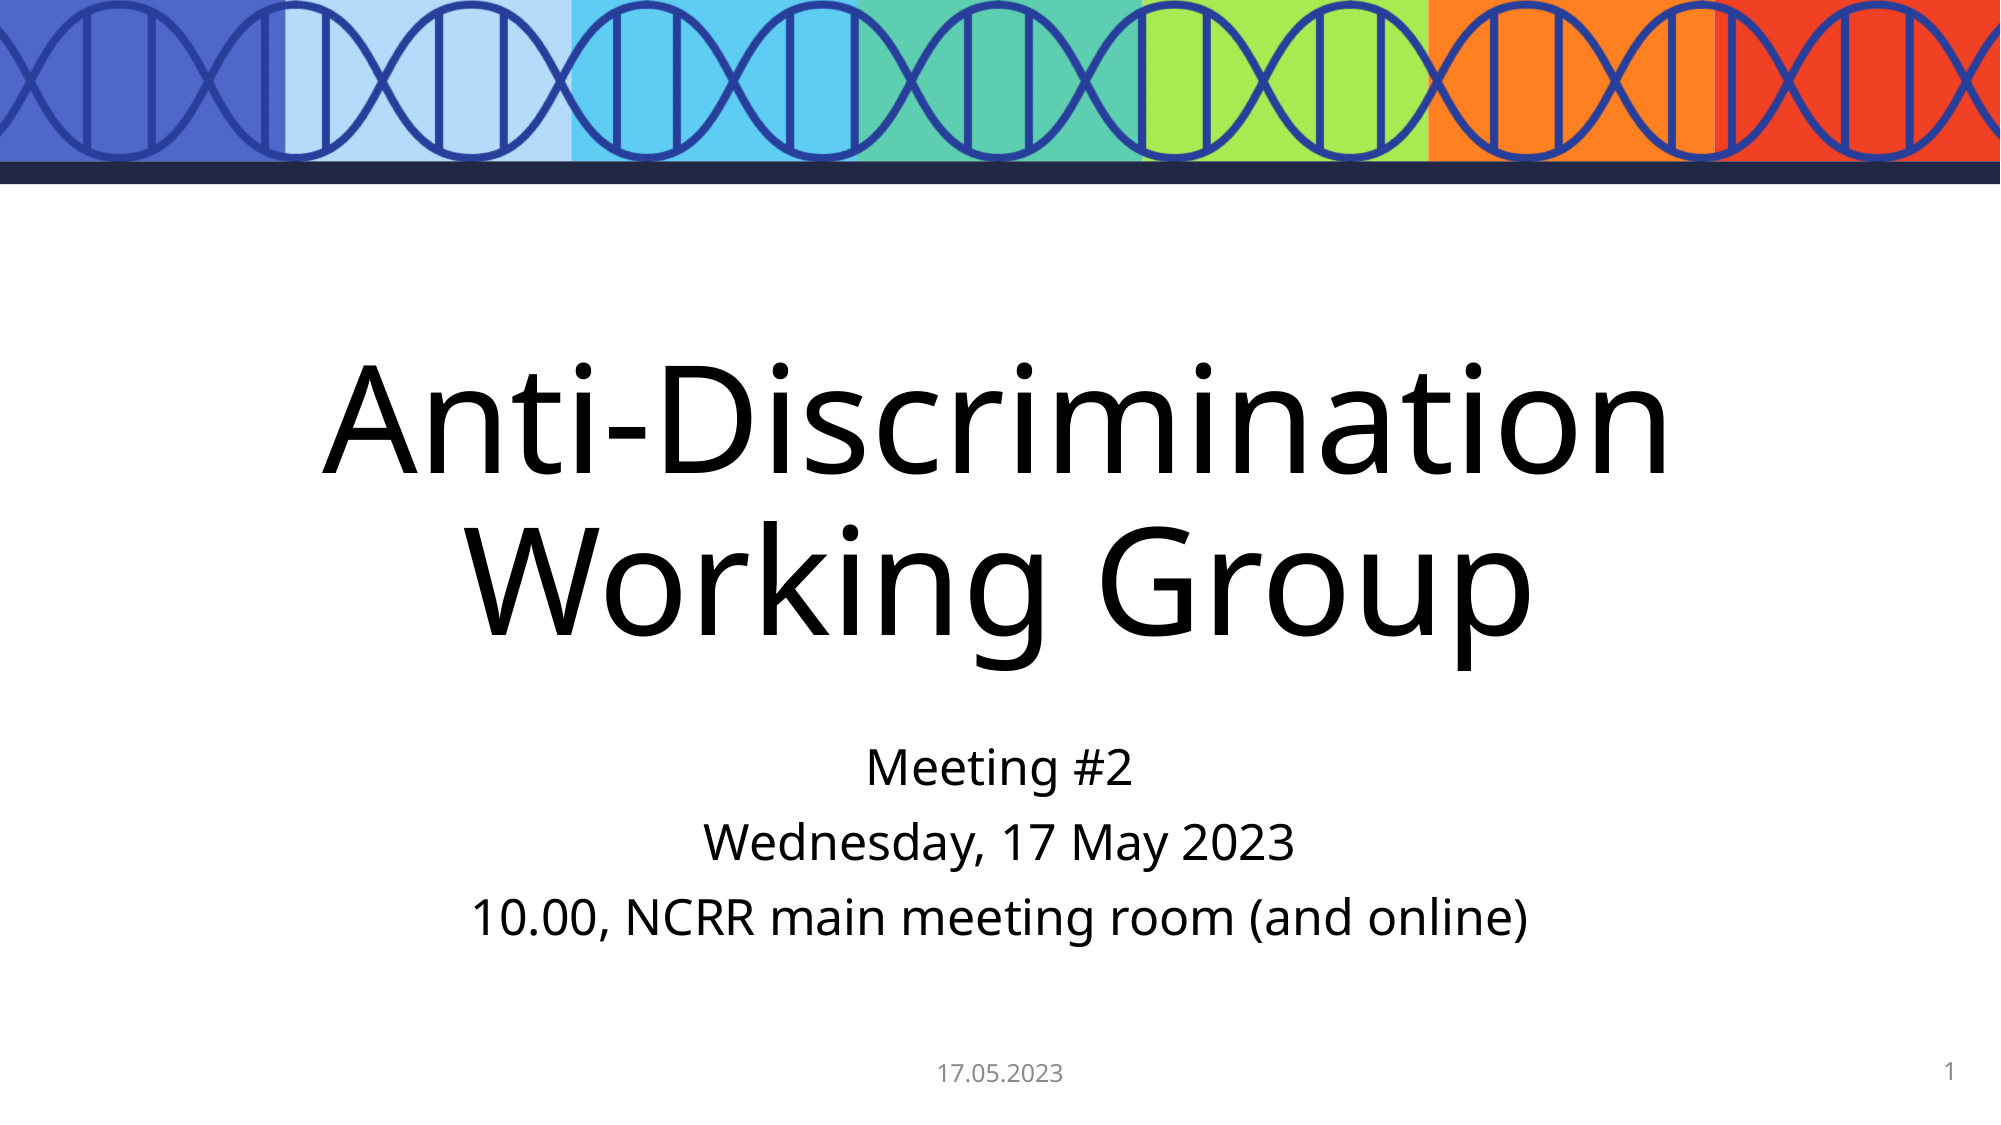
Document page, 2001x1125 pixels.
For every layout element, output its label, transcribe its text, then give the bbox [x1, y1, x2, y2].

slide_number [774, 1042, 1225, 1103]
title Anti-Discrimination Working Group [249, 283, 1750, 676]
subtitle Meeting #2 Wednesday, 17 May 2023 10.00, NCRR main meeting room (and online) [249, 735, 1750, 962]
slide_number 1 [1904, 1042, 1973, 1103]
